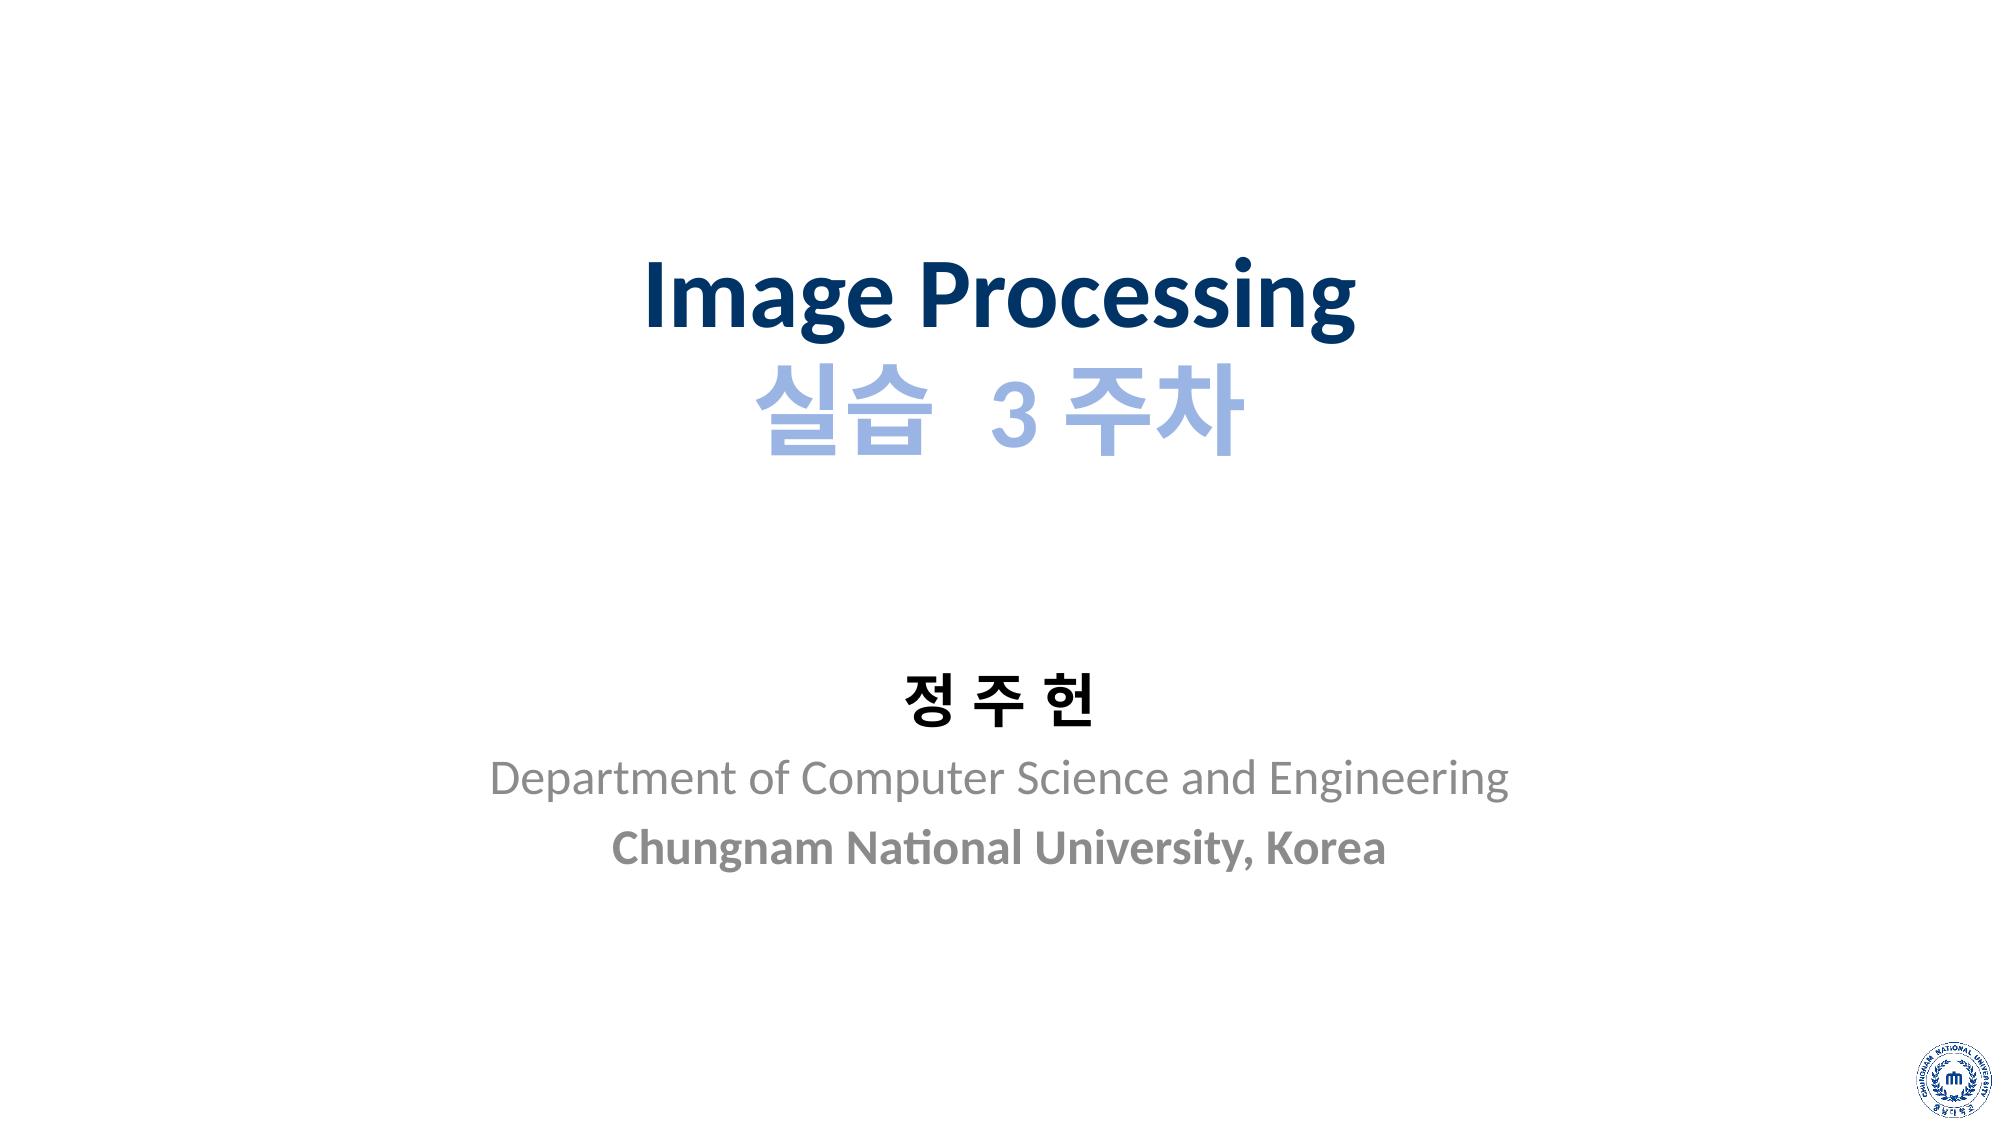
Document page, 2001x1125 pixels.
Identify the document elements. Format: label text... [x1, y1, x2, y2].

picture [1916, 1042, 1994, 1118]
title Image Processing 실습 3주차 [273, 137, 1727, 558]
subtitle 정 주 헌 Department of Computer Science and Engineering Chungnam National University, Korea [338, 656, 1662, 945]
